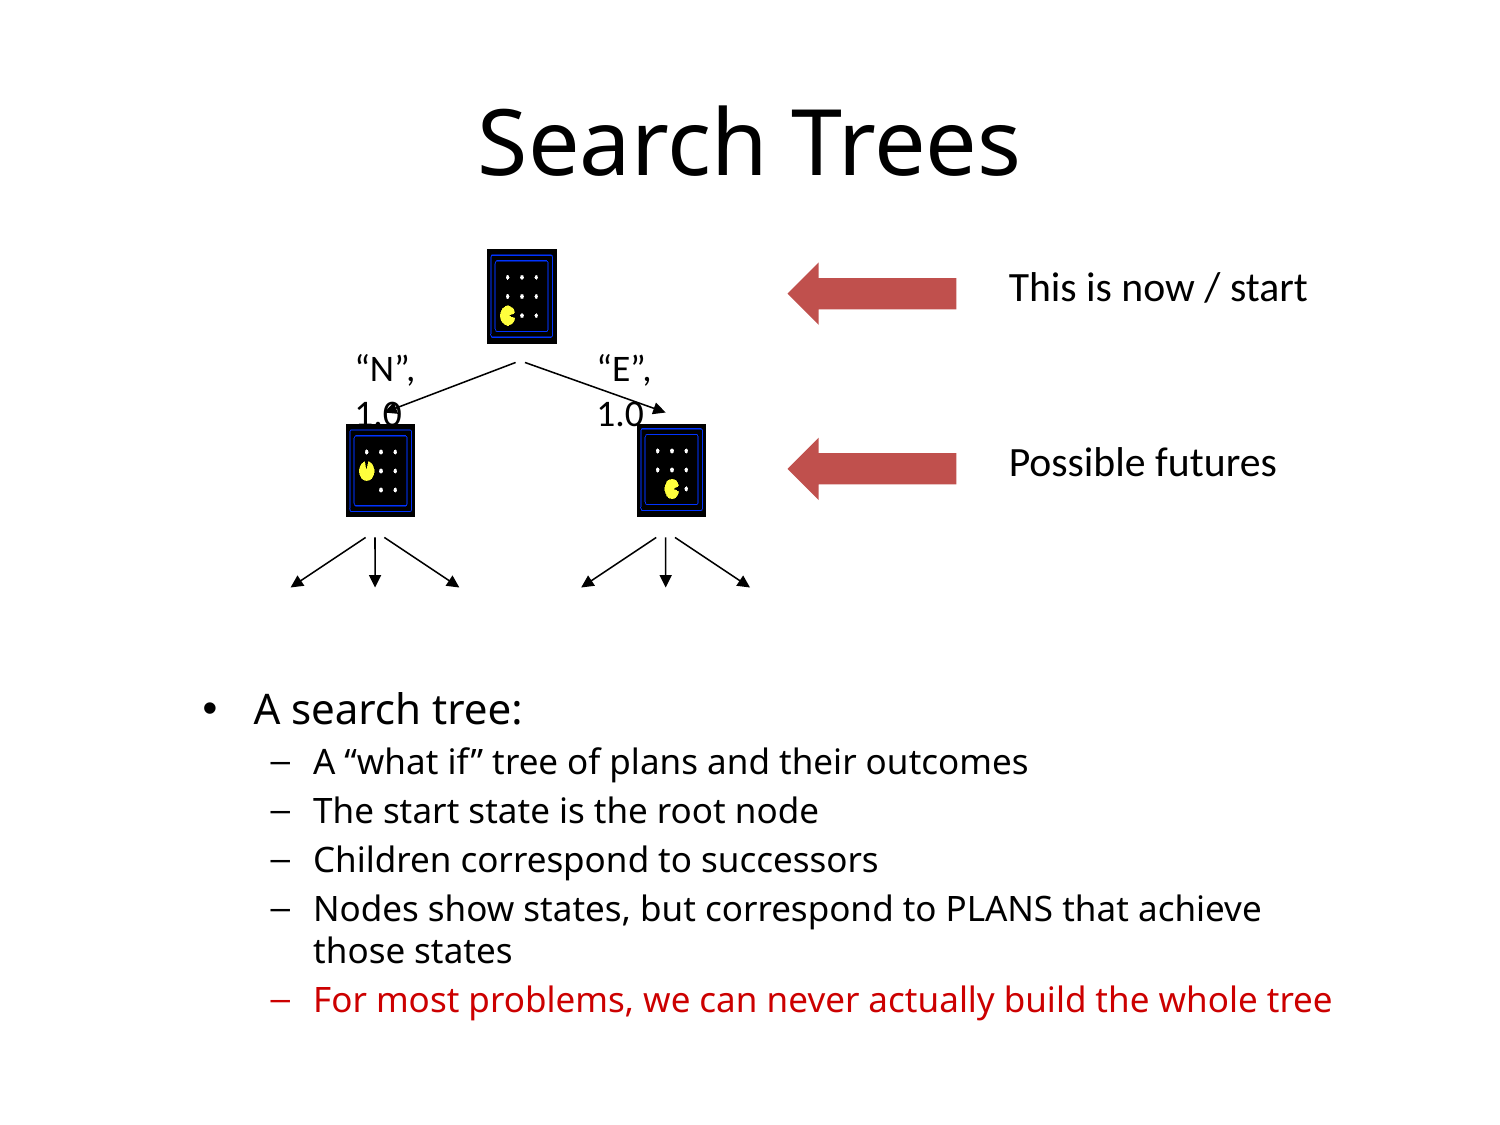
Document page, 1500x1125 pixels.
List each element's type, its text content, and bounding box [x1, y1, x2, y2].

text_box [659, 537, 672, 588]
text_box [581, 537, 657, 588]
text_box [384, 537, 460, 588]
title Search Trees [75, 45, 1425, 233]
text_box [785, 260, 959, 327]
list A search tree: A “what if” tree of plans and their outcomes The start state is the root node Children correspond to successors Nodes show states, but correspond to PLANS that achieve those states For most problems, we can never actually build the whole tree [187, 675, 1360, 1063]
text_box [785, 435, 959, 502]
text_box This is now / start [993, 251, 1369, 317]
text_box [674, 537, 751, 588]
text_box [290, 537, 366, 588]
picture [346, 424, 416, 518]
picture [487, 249, 557, 344]
text_box “E”, 1.0 [581, 336, 704, 442]
picture [637, 424, 706, 518]
text_box Possible futures [993, 426, 1369, 492]
text_box “N”, 1.0 [339, 336, 480, 442]
text_box [368, 537, 382, 588]
